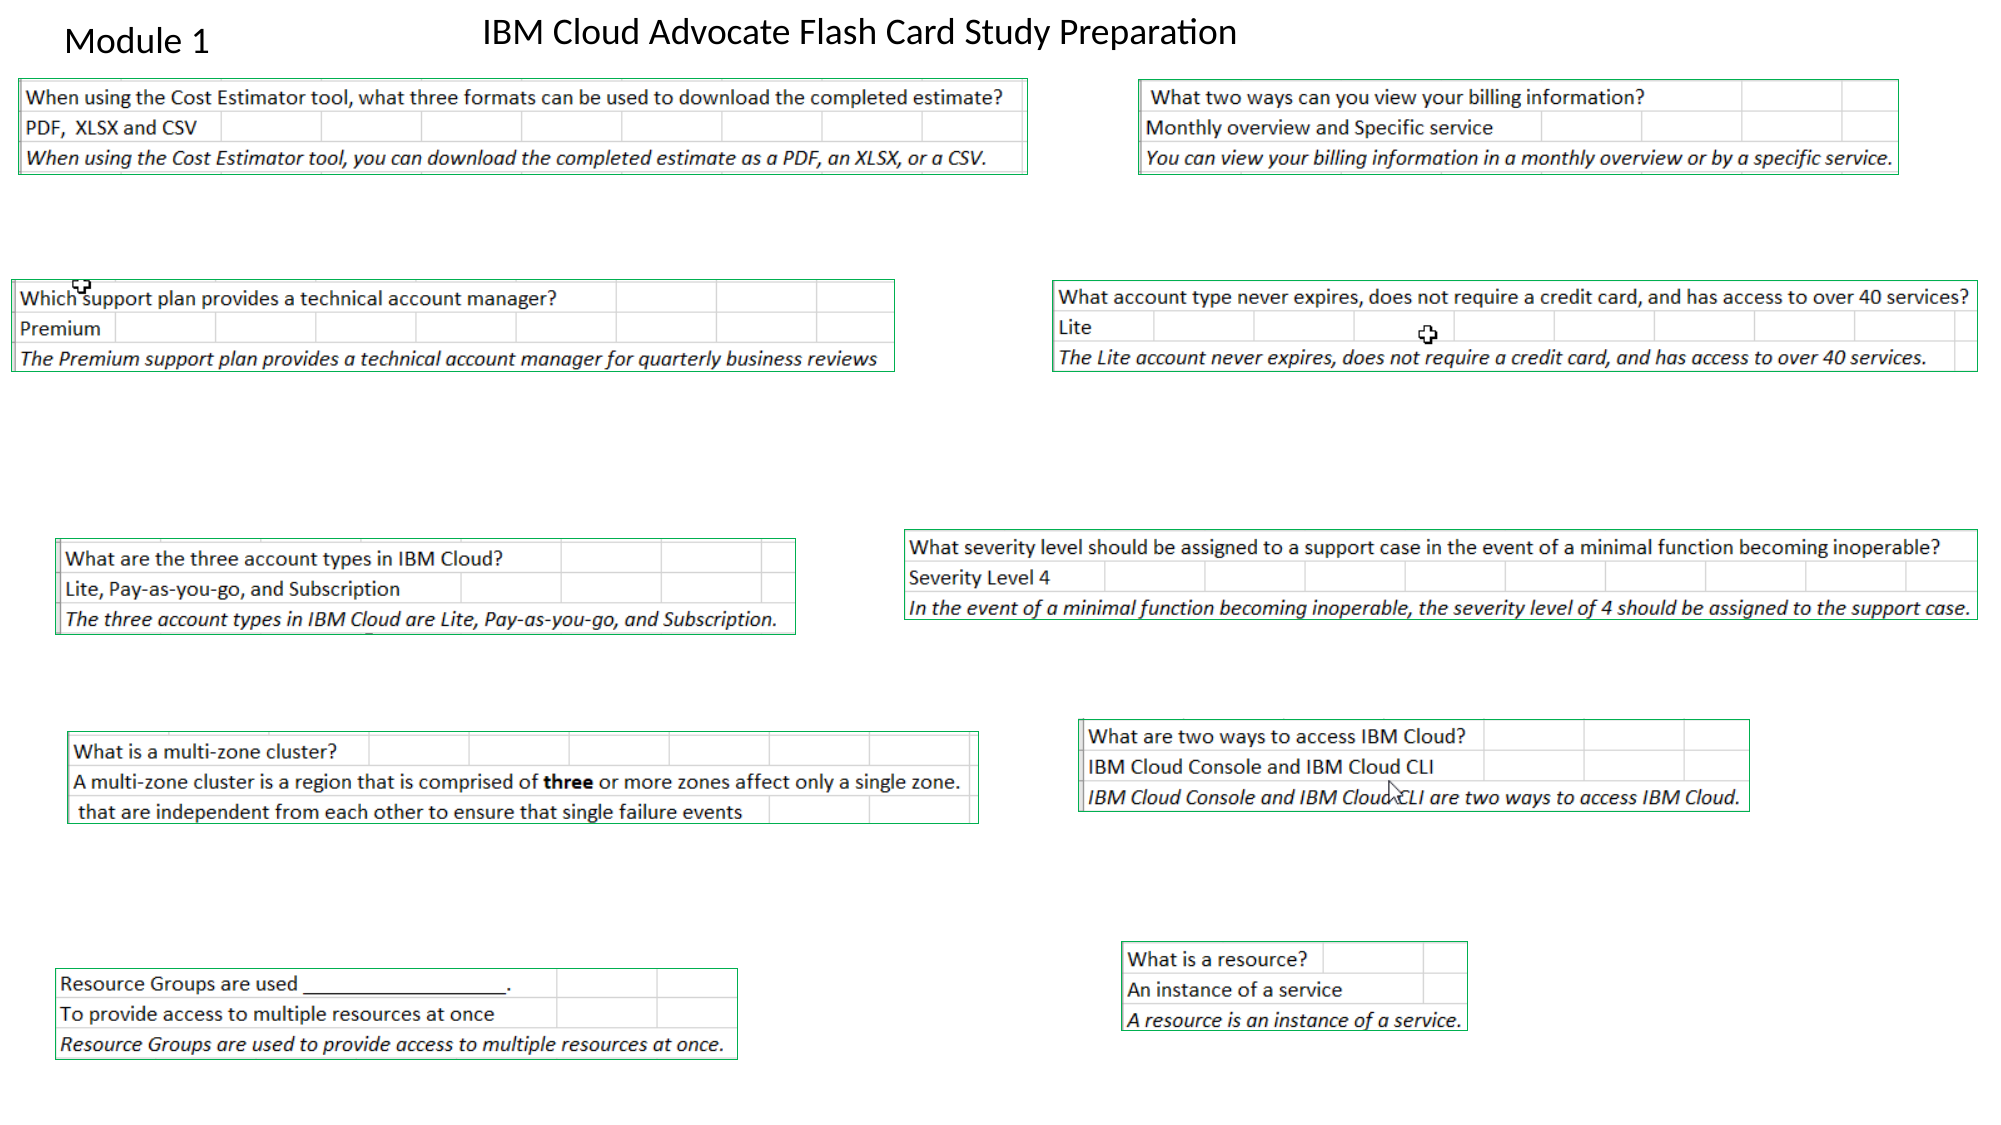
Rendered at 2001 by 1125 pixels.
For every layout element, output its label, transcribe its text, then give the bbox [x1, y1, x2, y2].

picture [67, 731, 979, 824]
picture [904, 529, 1978, 620]
picture [1052, 280, 1978, 372]
picture [1121, 941, 1468, 1031]
picture [55, 538, 796, 635]
text_box Module 1 [49, 8, 226, 69]
picture [11, 279, 895, 372]
picture [1138, 79, 1899, 175]
picture [55, 968, 738, 1061]
picture [18, 78, 1028, 175]
text_box IBM Cloud Advocate Flash Card Study Preparation [467, 0, 1468, 60]
picture [1078, 718, 1750, 812]
